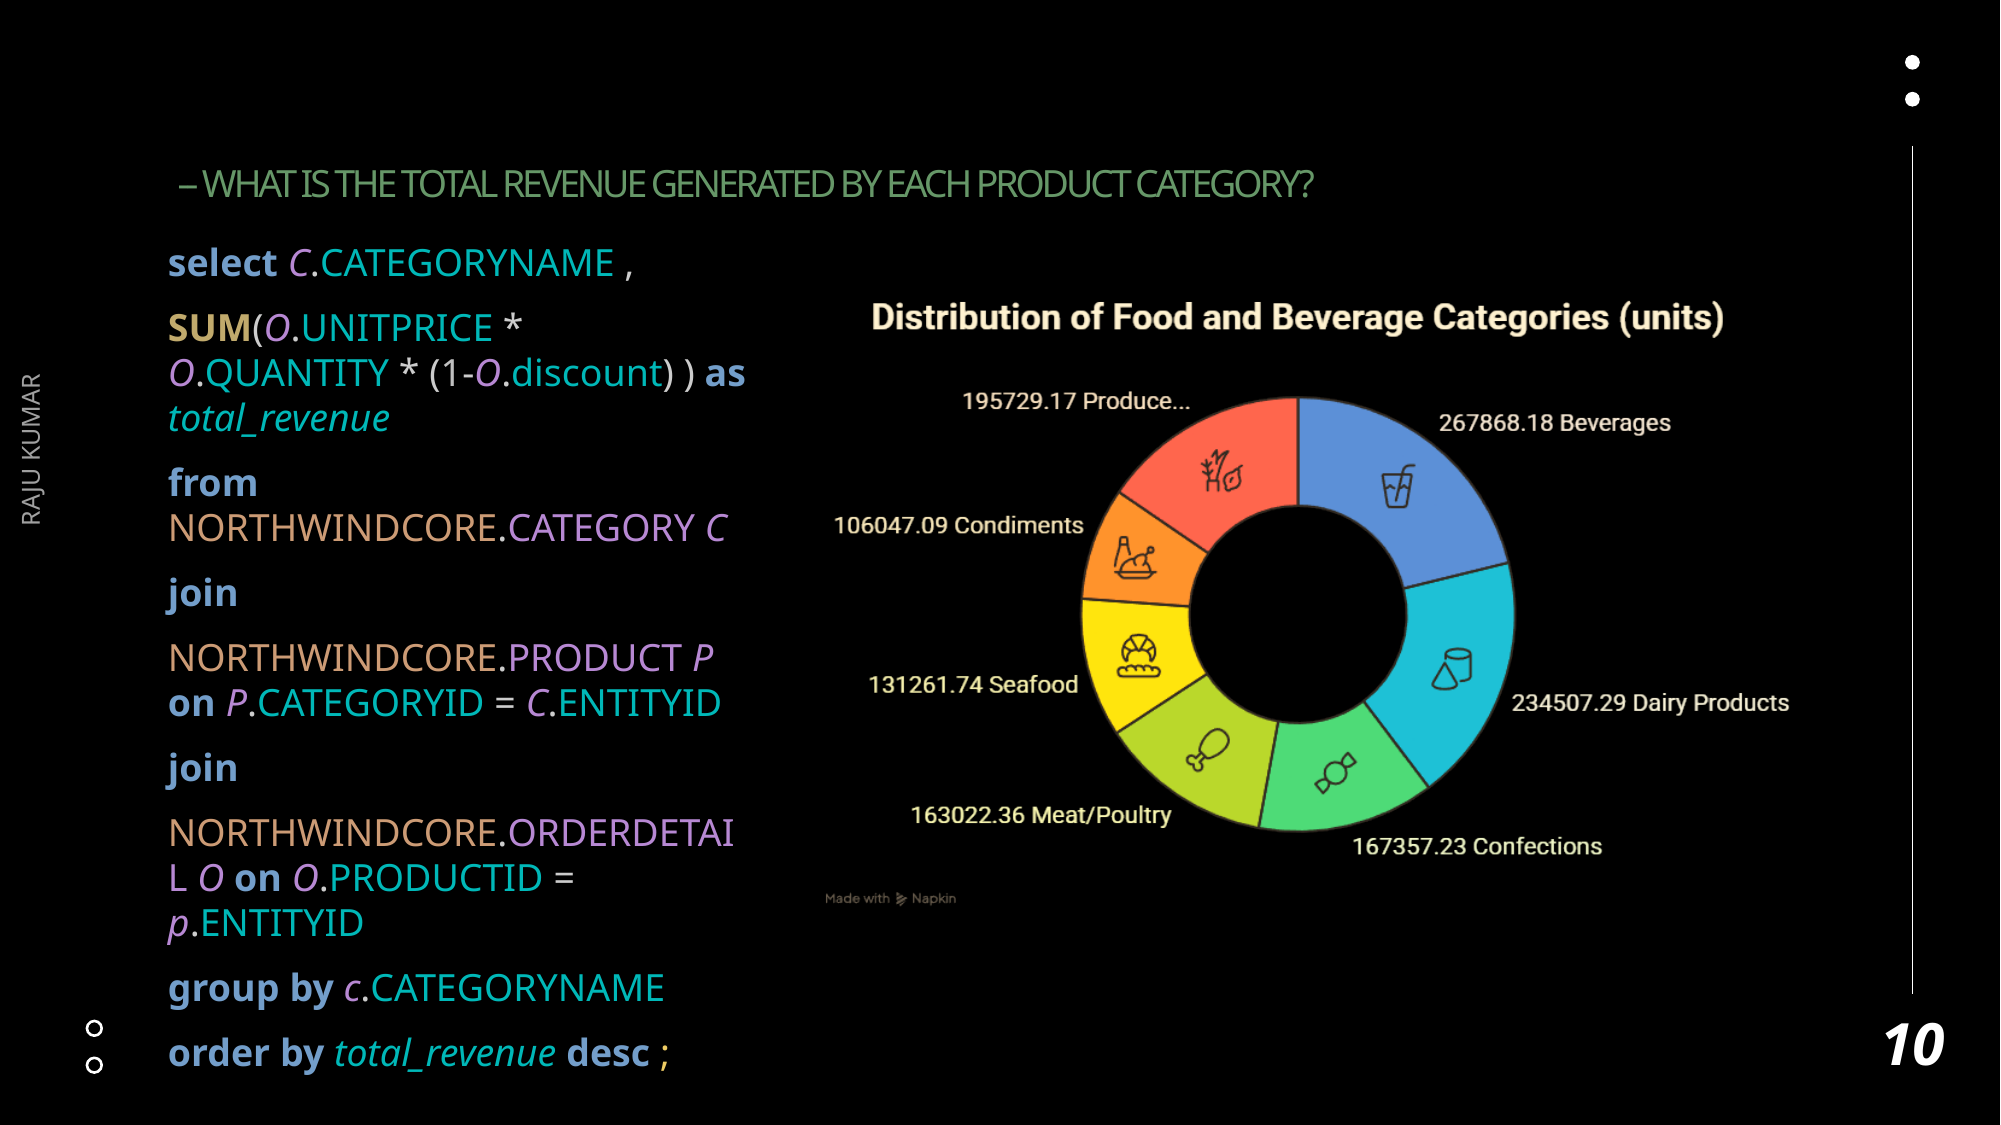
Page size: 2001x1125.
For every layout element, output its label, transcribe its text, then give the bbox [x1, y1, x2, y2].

picture [796, 238, 1829, 933]
list select C.CATEGORYNAME , SUM(O.UNITPRICE * O.QUANTITY * (1-O.discount) ) as total_revenue from NORTHWINDCORE.CATEGORY C join NORTHWINDCORE.PRODUCT P on P.CATEGORYID = C.ENTITYID join NORTHWINDCORE.ORDERDETAIL O on O.PRODUCTID = p.ENTITYID group by c.CATEGORYNAME order by total_revenue desc ; [168, 238, 751, 514]
text_box RAJU KUMAR [0, 359, 53, 541]
slide_number 10 [1853, 1024, 1972, 1070]
text_box -- What is the total revenue generated by each product category? [177, 157, 2000, 263]
